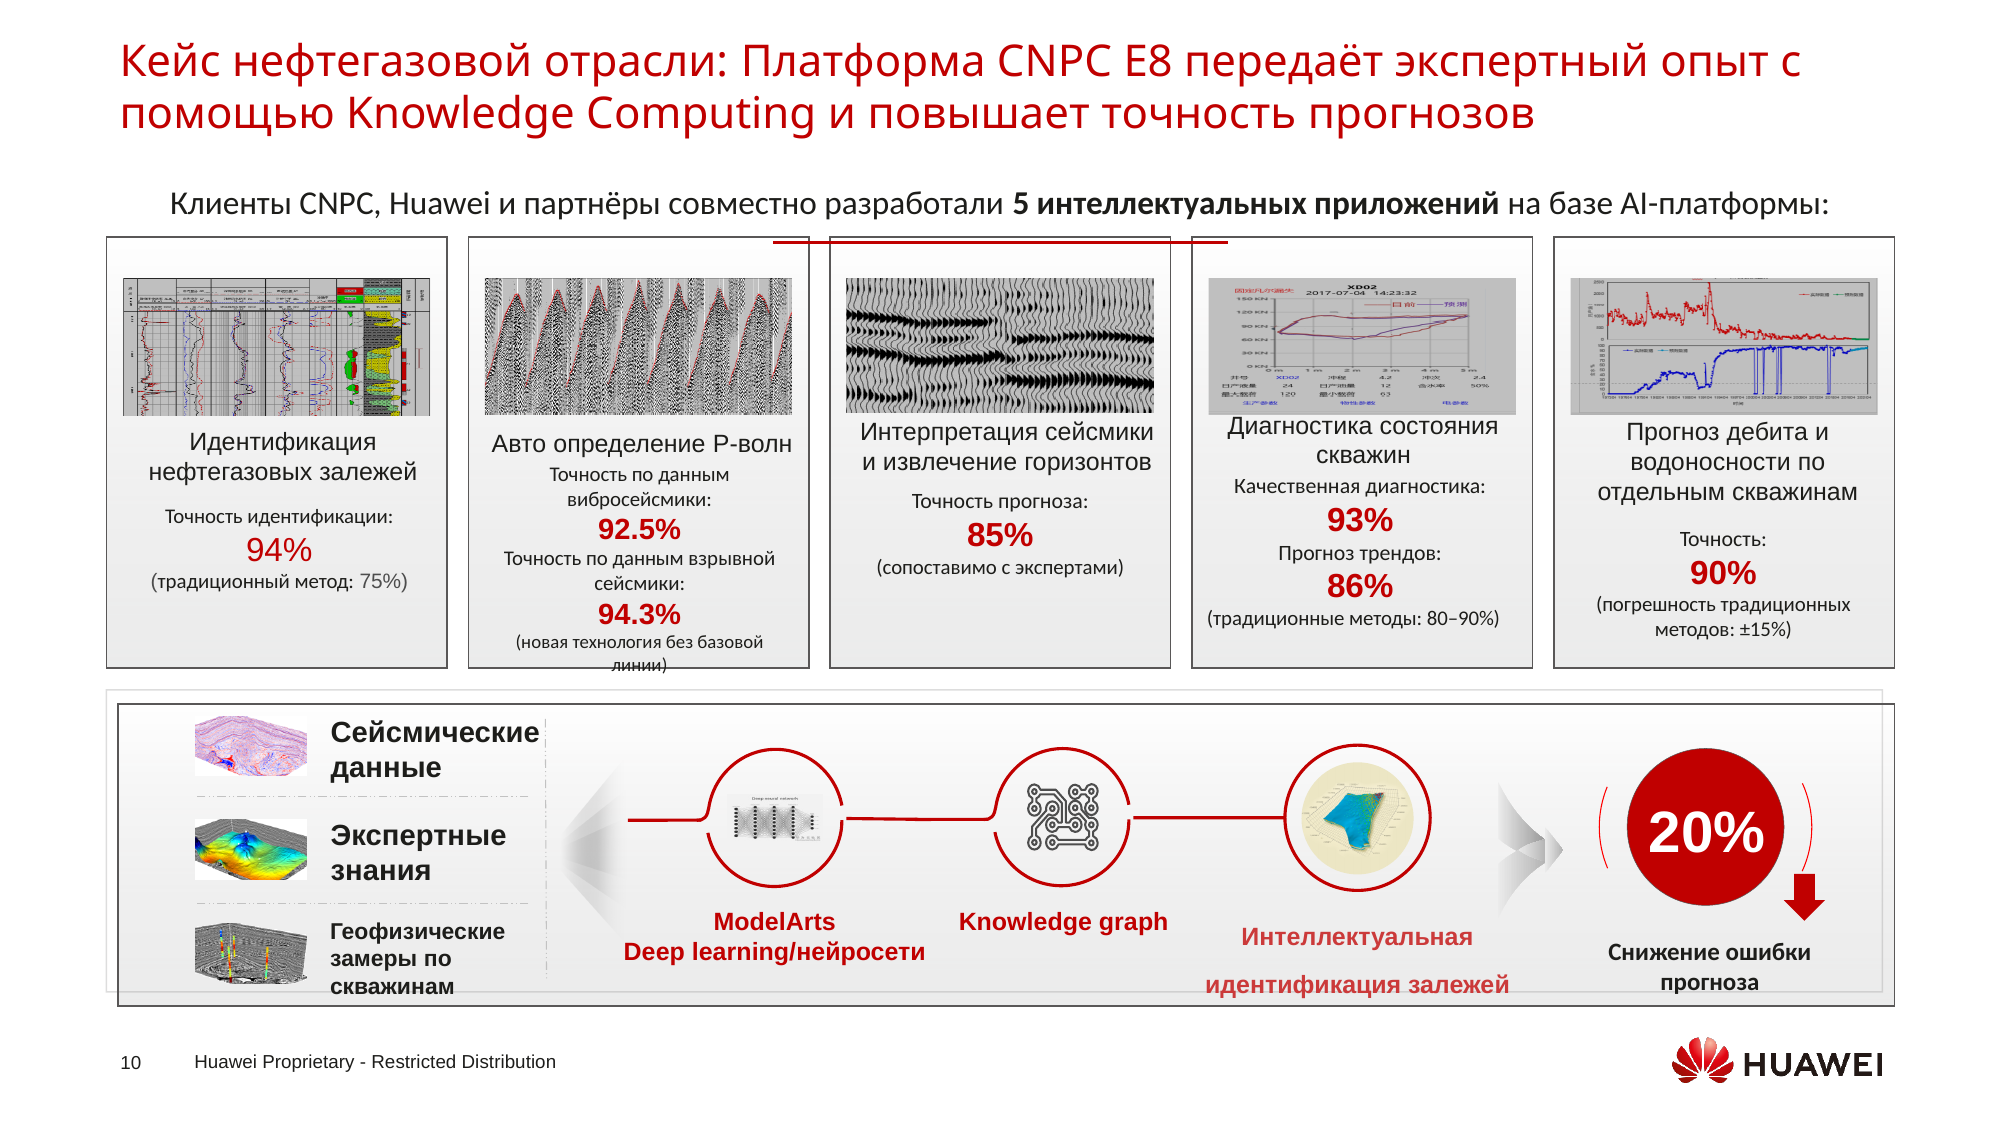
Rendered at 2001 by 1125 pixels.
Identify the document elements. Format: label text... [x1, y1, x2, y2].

subtitle Кейс нефтегазовой отрасли: Платформа CNPC E8 передаёт экспертный опыт с помощью Knowledge Computing и повышает точность прогнозов [119, 32, 1882, 106]
picture [1672, 1037, 1882, 1083]
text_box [106, 174, 1895, 1007]
